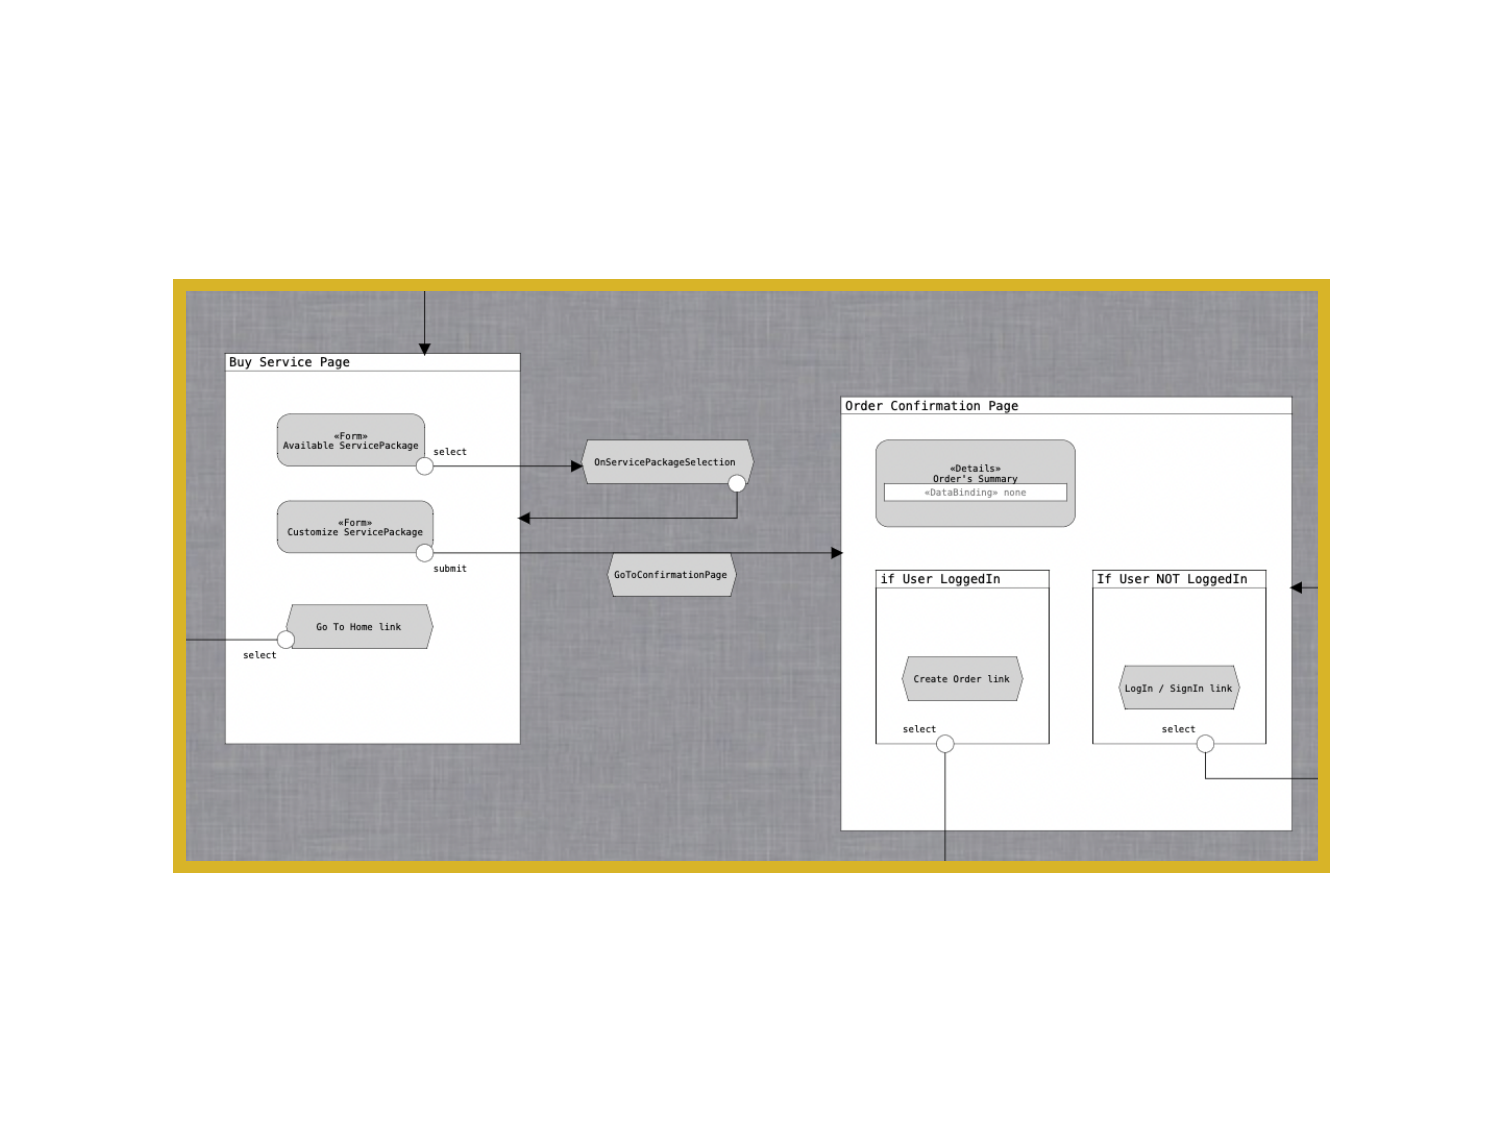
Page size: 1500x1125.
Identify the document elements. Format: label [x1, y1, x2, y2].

picture [175, 282, 1329, 869]
